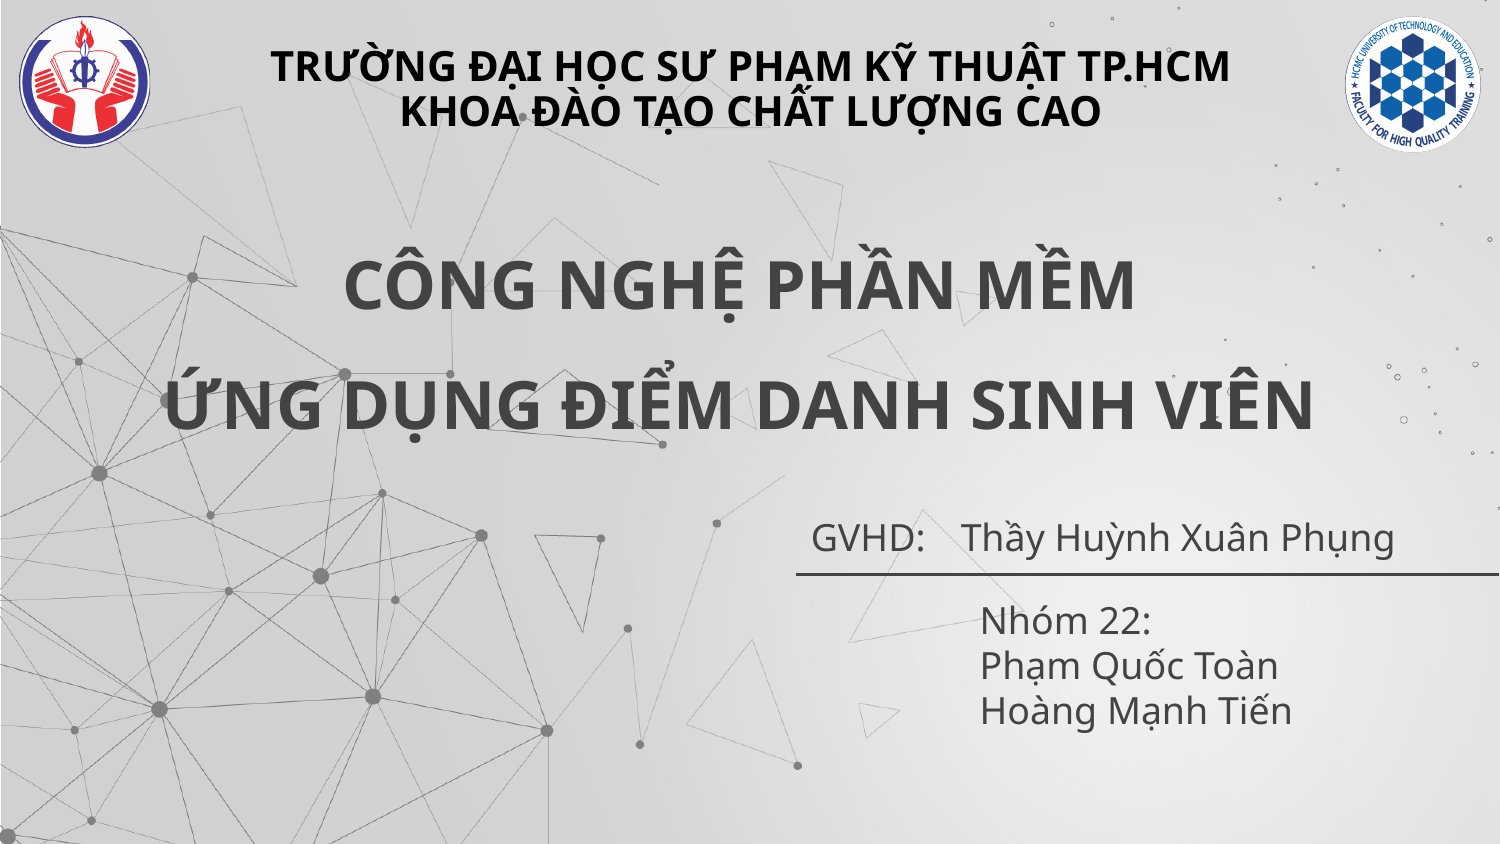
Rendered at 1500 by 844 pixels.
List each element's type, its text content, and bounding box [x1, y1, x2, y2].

text_box GVHD: Thầy Huỳnh Xuân Phụng [795, 499, 1481, 574]
subtitle Nhóm 22: Phạm Quốc Toàn Hoàng Mạnh Tiến [964, 598, 1500, 748]
title CÔNG NGHỆ PHẦN MỀM ỨNG DỤNG ĐIỂM DANH SINH VIÊN [50, 210, 1431, 459]
text_box TRƯỜNG ĐẠI HỌC SƯ PHẠM KỸ THUẬT TP.HCM KHOA ĐÀO TẠO CHẤT LƯỢNG CAO [152, 16, 1342, 151]
picture [0, 0, 1500, 844]
